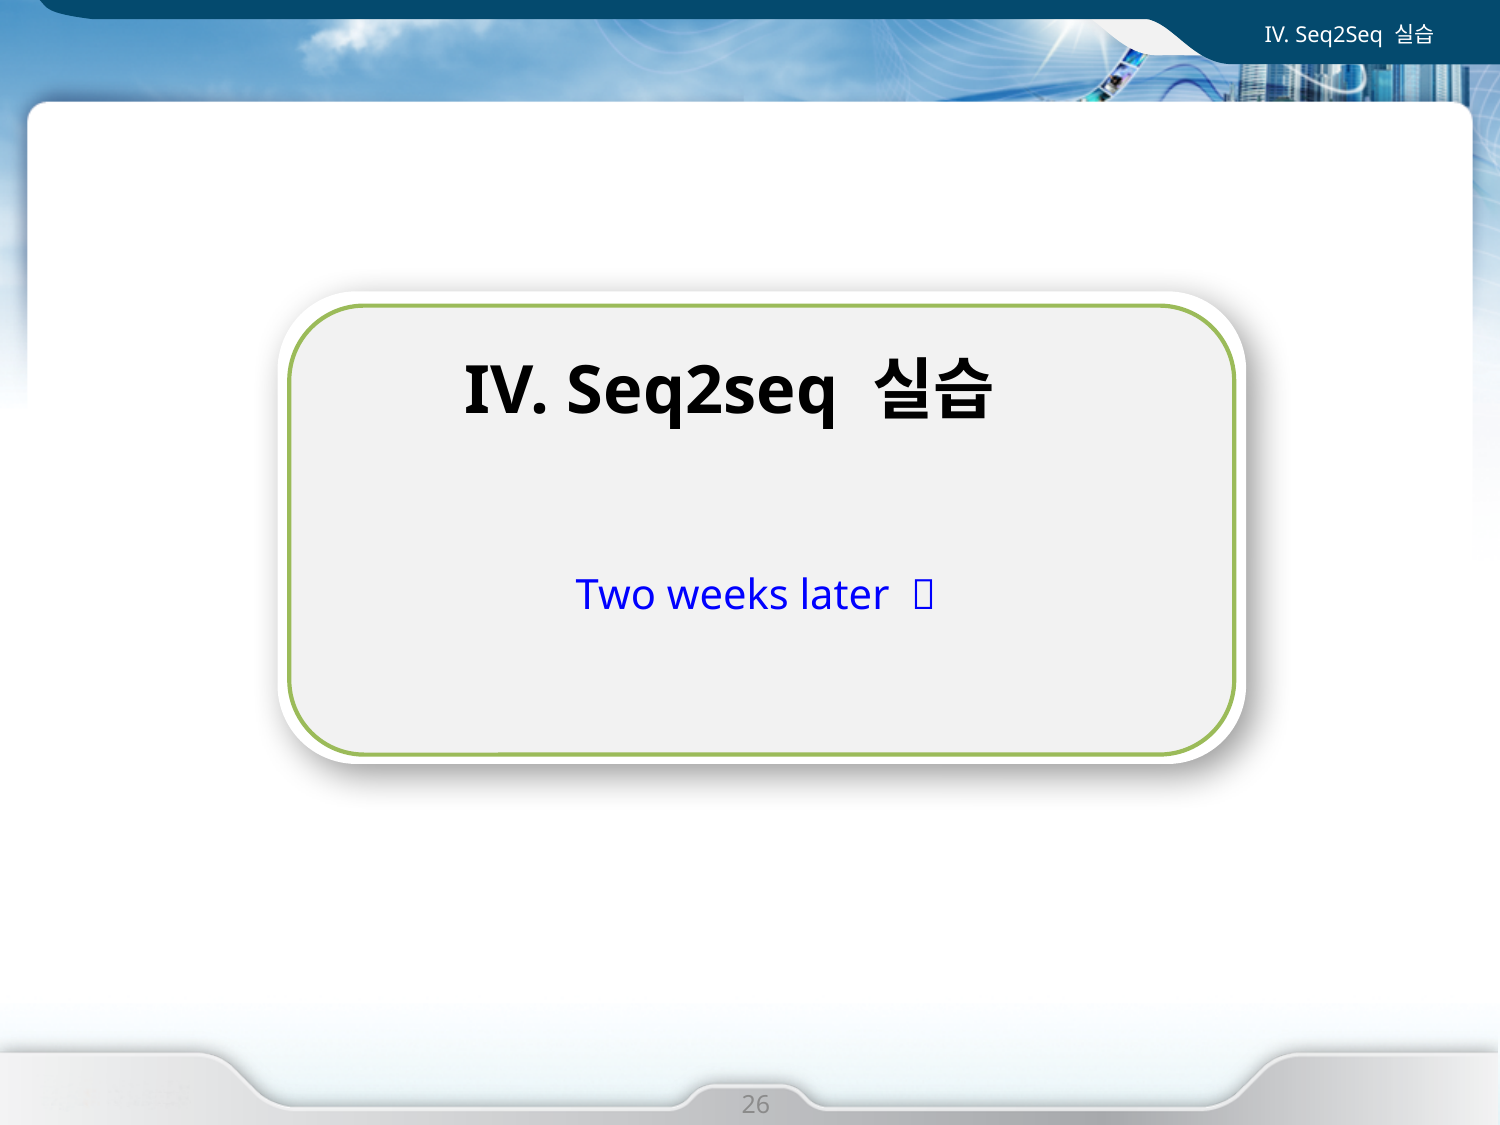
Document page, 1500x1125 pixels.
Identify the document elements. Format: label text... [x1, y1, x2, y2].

text_box Two weeks later  [301, 560, 1211, 626]
picture [0, 0, 1500, 1125]
text_box IV. Seq2seq 실습 [266, 339, 1212, 434]
text_box IV. Seq2Seq 실습 [1198, 12, 1500, 54]
slide_number 26 [702, 1075, 809, 1125]
text_box [287, 303, 1237, 757]
text_box [275, 289, 1249, 767]
